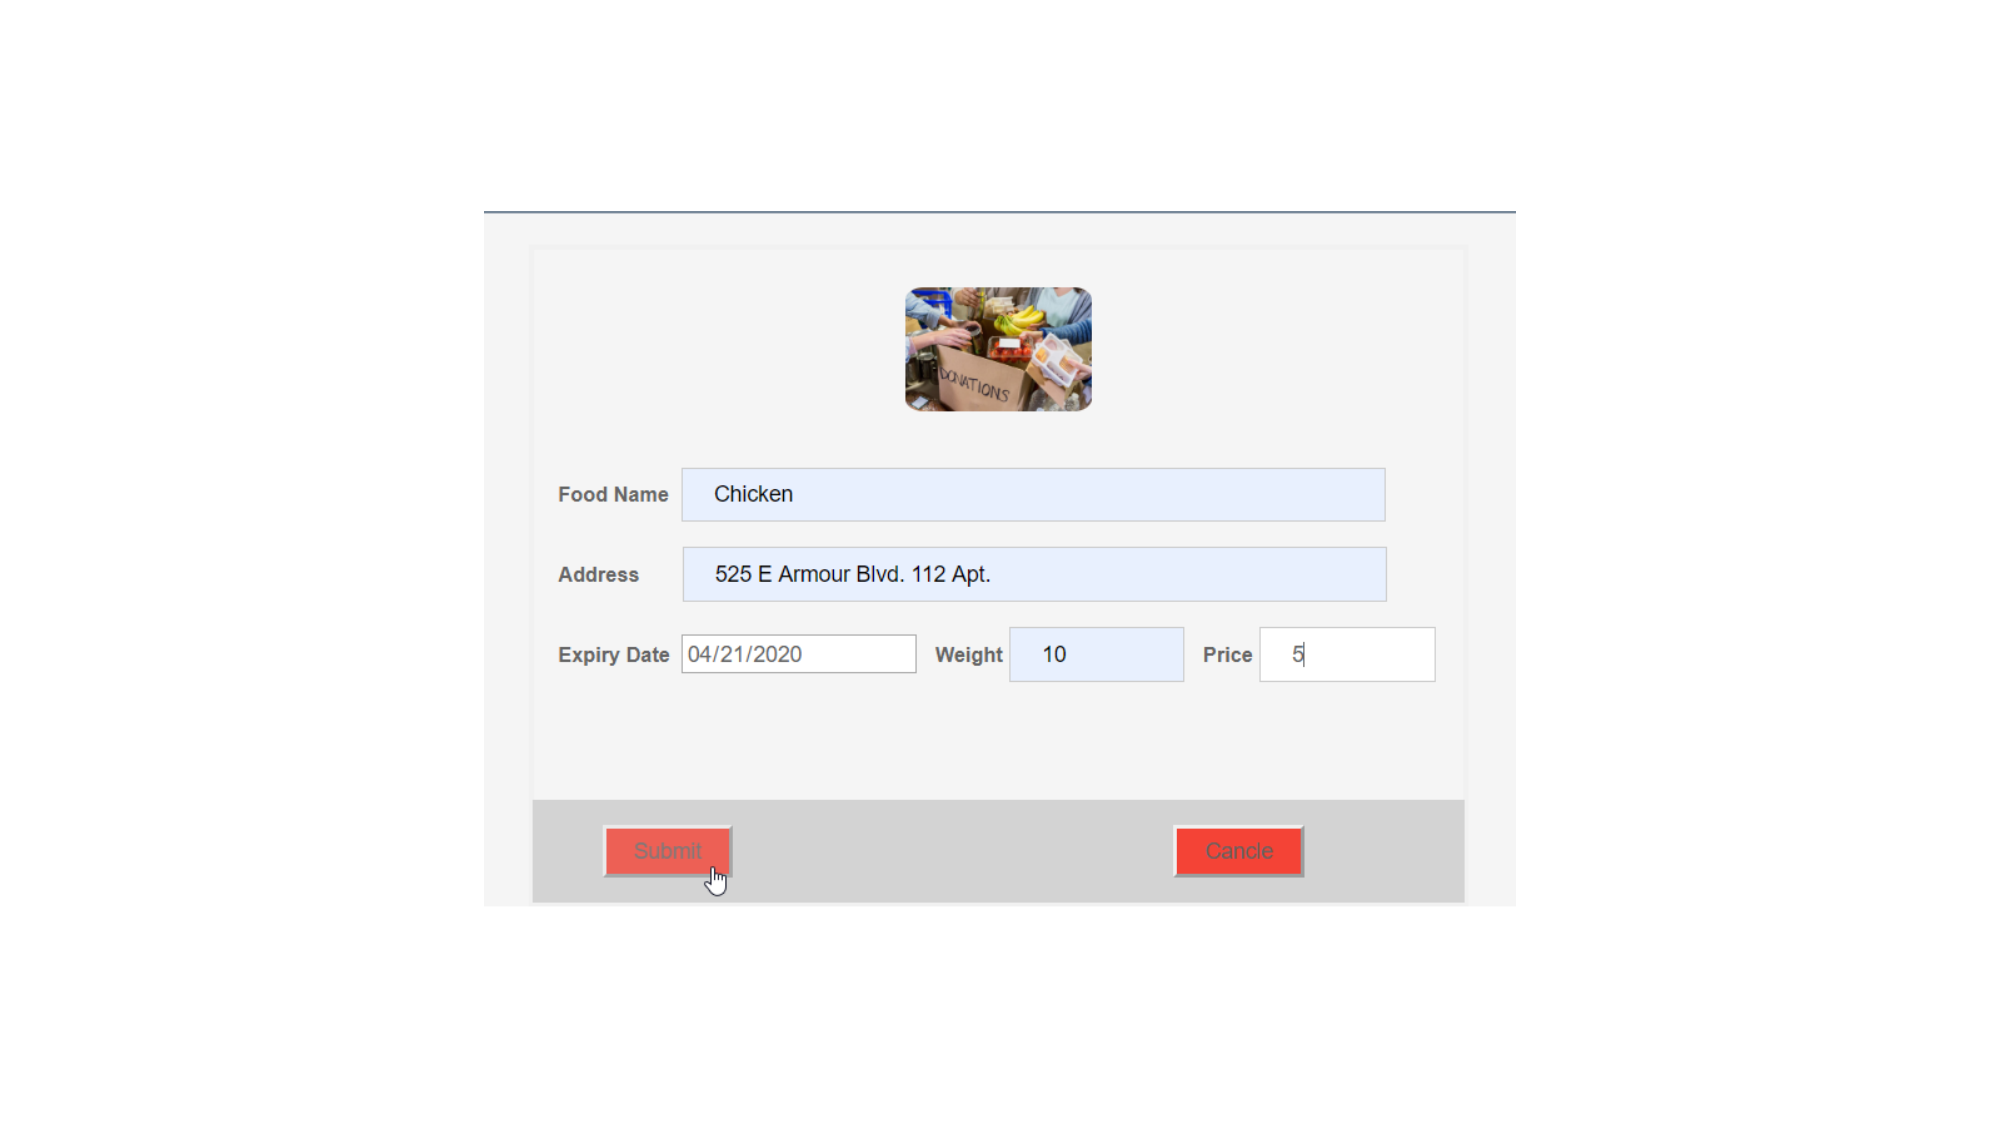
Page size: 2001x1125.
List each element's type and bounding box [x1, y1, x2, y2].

picture [484, 211, 1516, 914]
